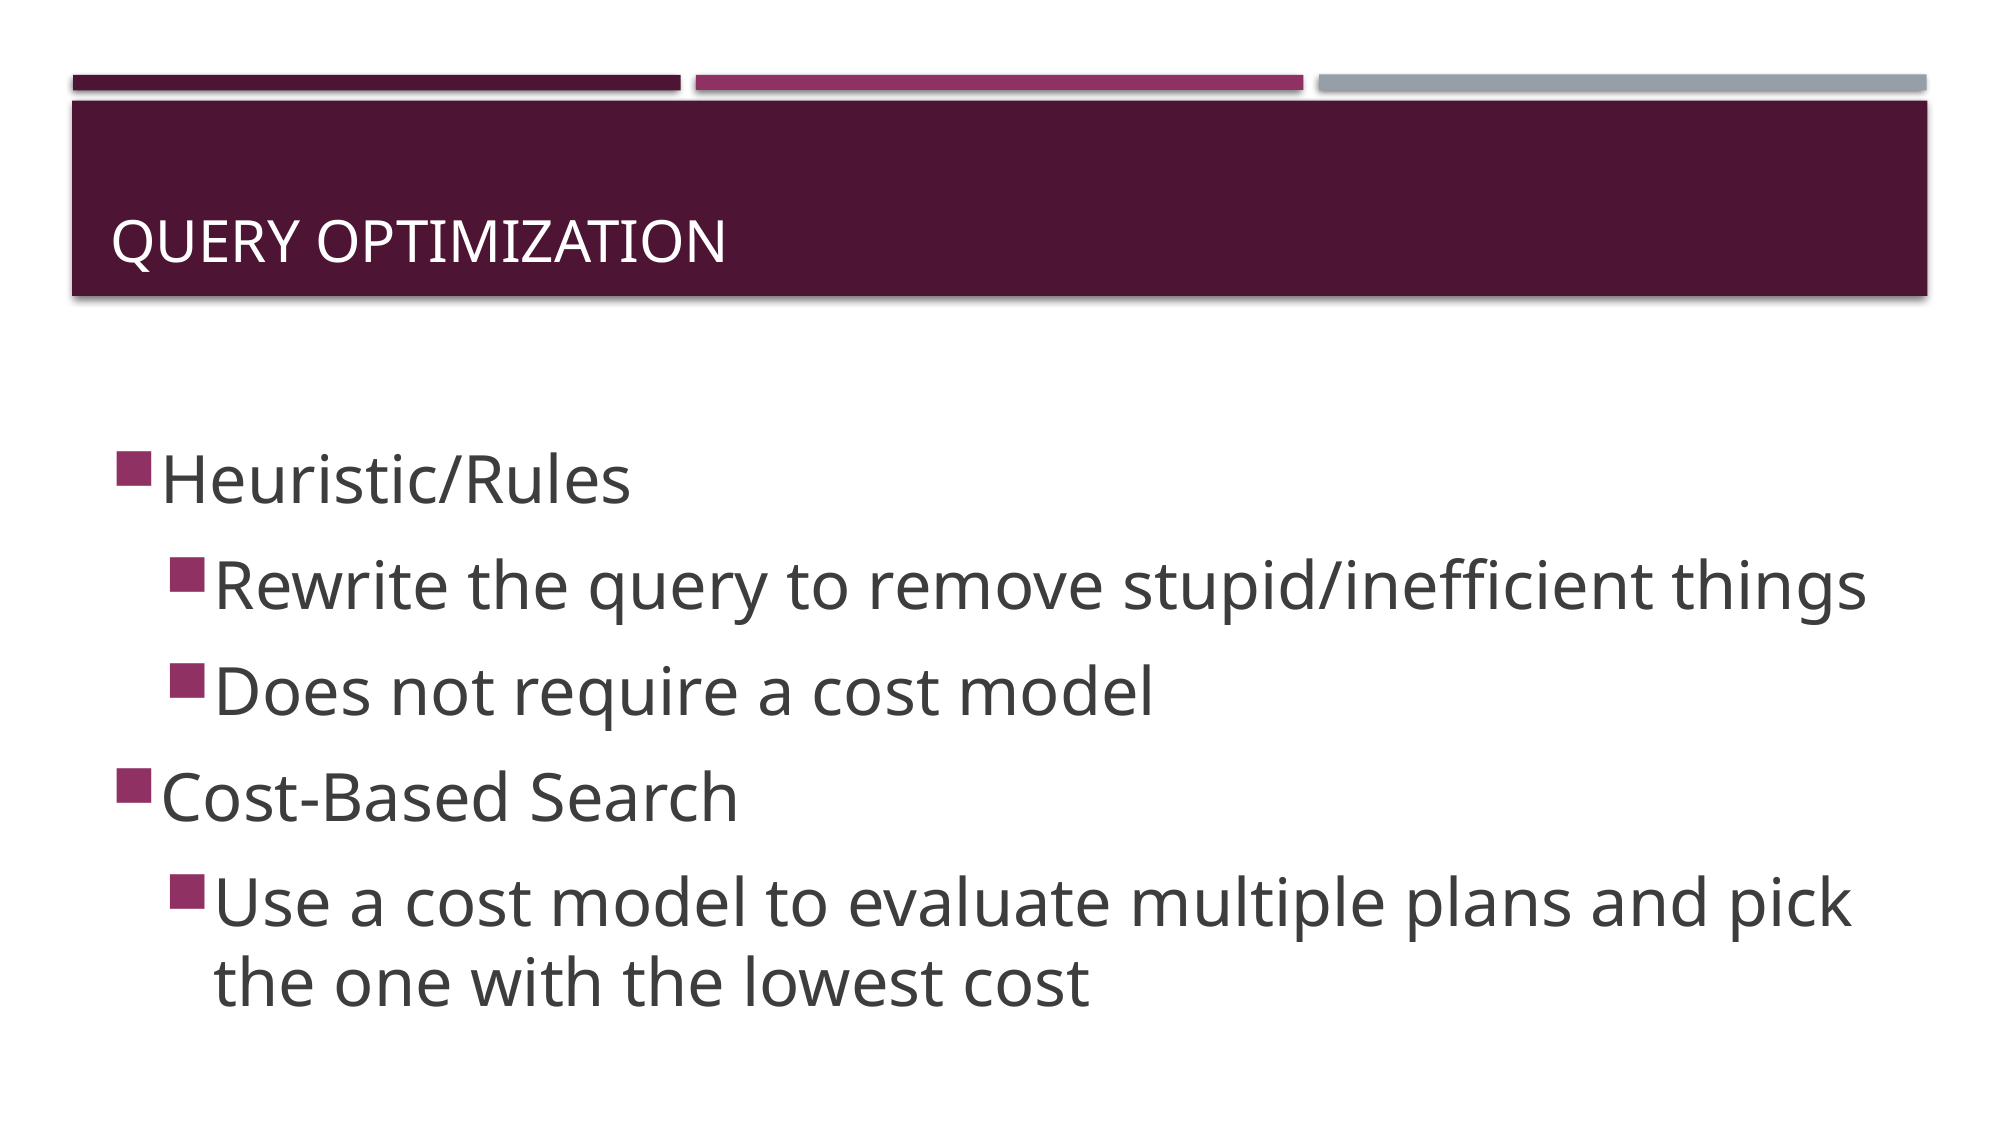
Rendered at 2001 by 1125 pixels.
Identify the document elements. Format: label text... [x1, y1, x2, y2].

title Query Optimization [95, 115, 1905, 282]
list Heuristic/Rules Rewrite the query to remove stupid/inefficient things Does not require a cost model Cost-Based Search Use a cost model to evaluate multiple plans and pick the one with the lowest cost [95, 357, 1905, 1100]
